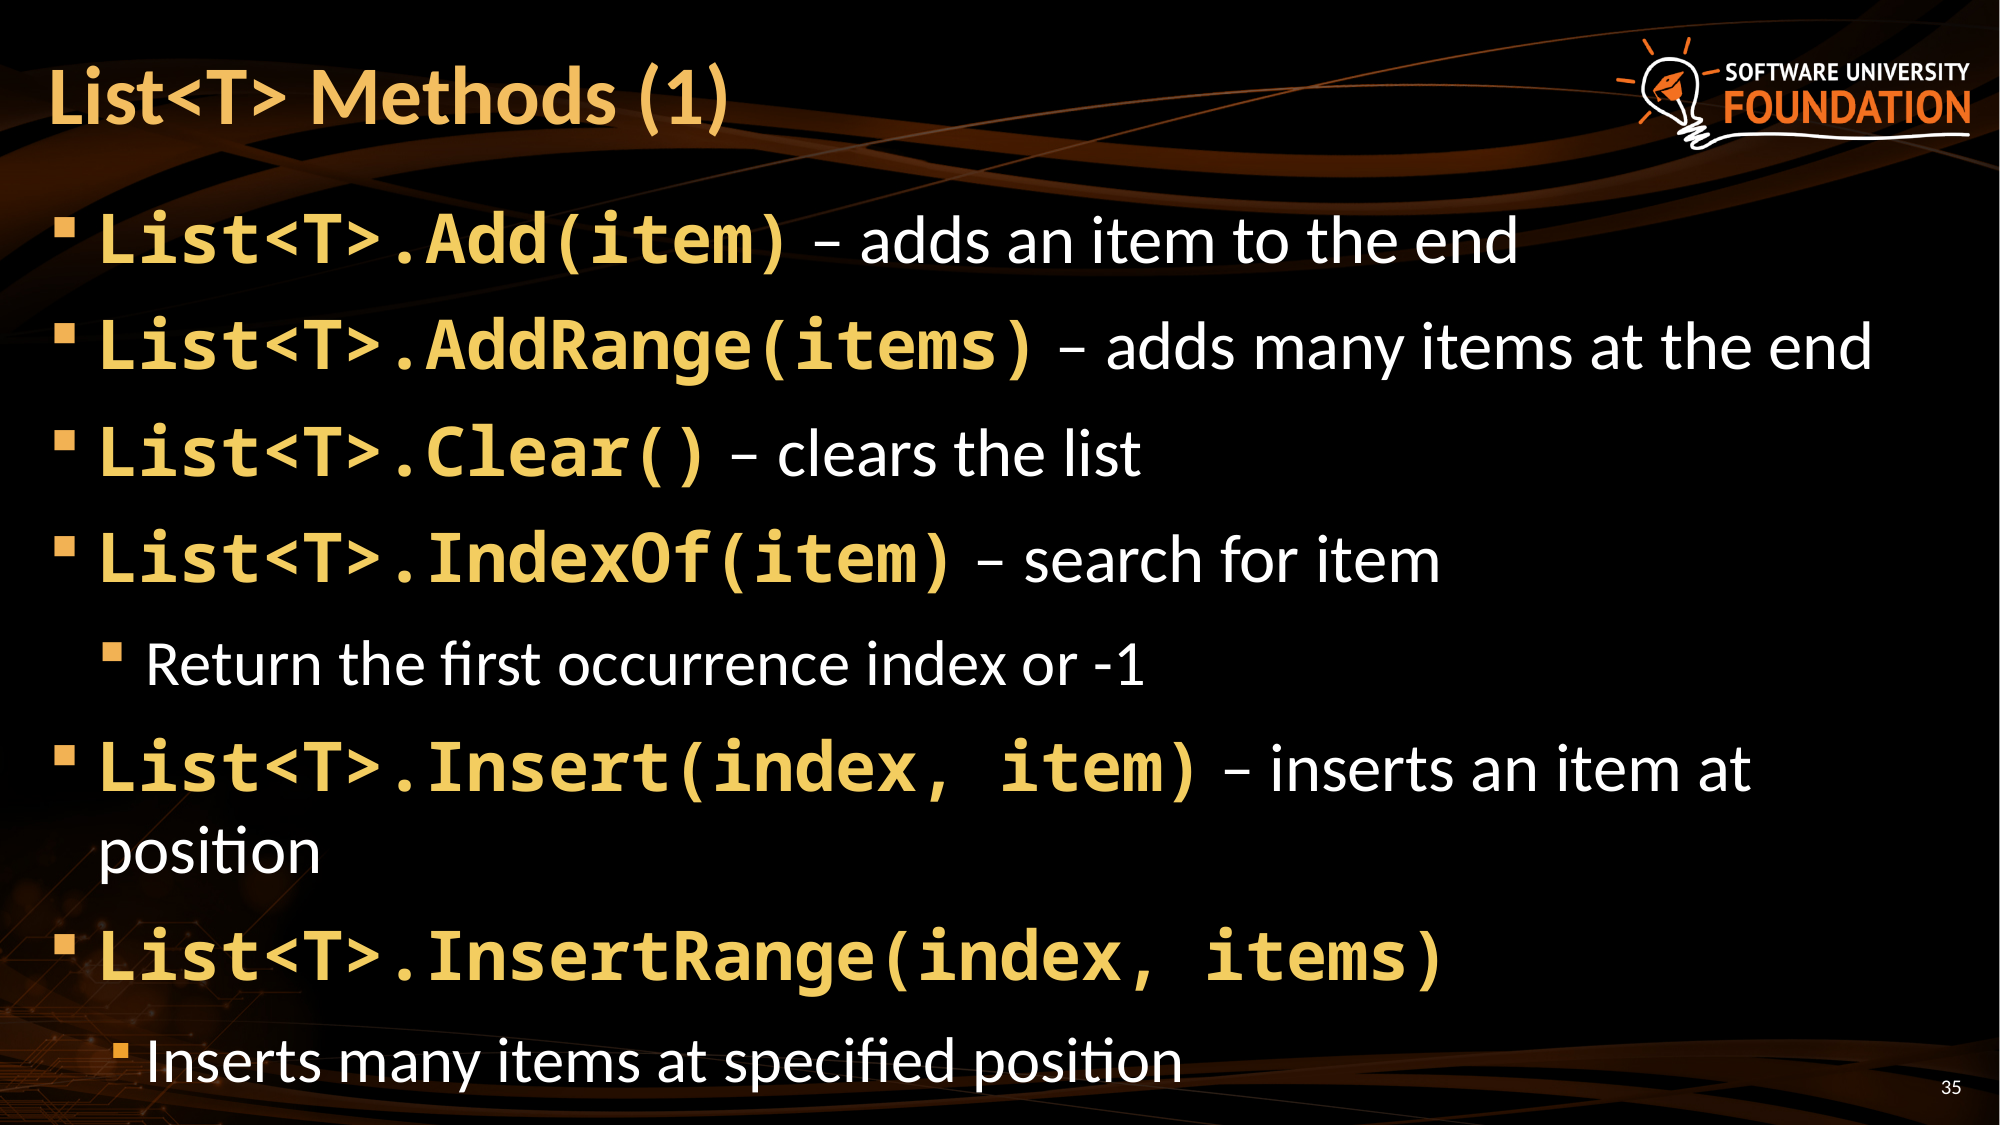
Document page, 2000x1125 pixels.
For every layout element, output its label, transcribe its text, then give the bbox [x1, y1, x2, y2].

picture [0, 0, 2000, 1125]
list List<T>.Add(item) – adds an item to the end List<T>.AddRange(items) – adds many items at the end List<T>.Clear() – clears the list List<T>.IndexOf(item) – search for item Return the first occurrence index or -1 List<T>.Insert(index, item) – inserts an item at position List<T>.InsertRange(index, items) Inserts many items at specified position [31, 188, 1968, 1103]
title List<T> Methods (1) [30, 6, 1602, 189]
